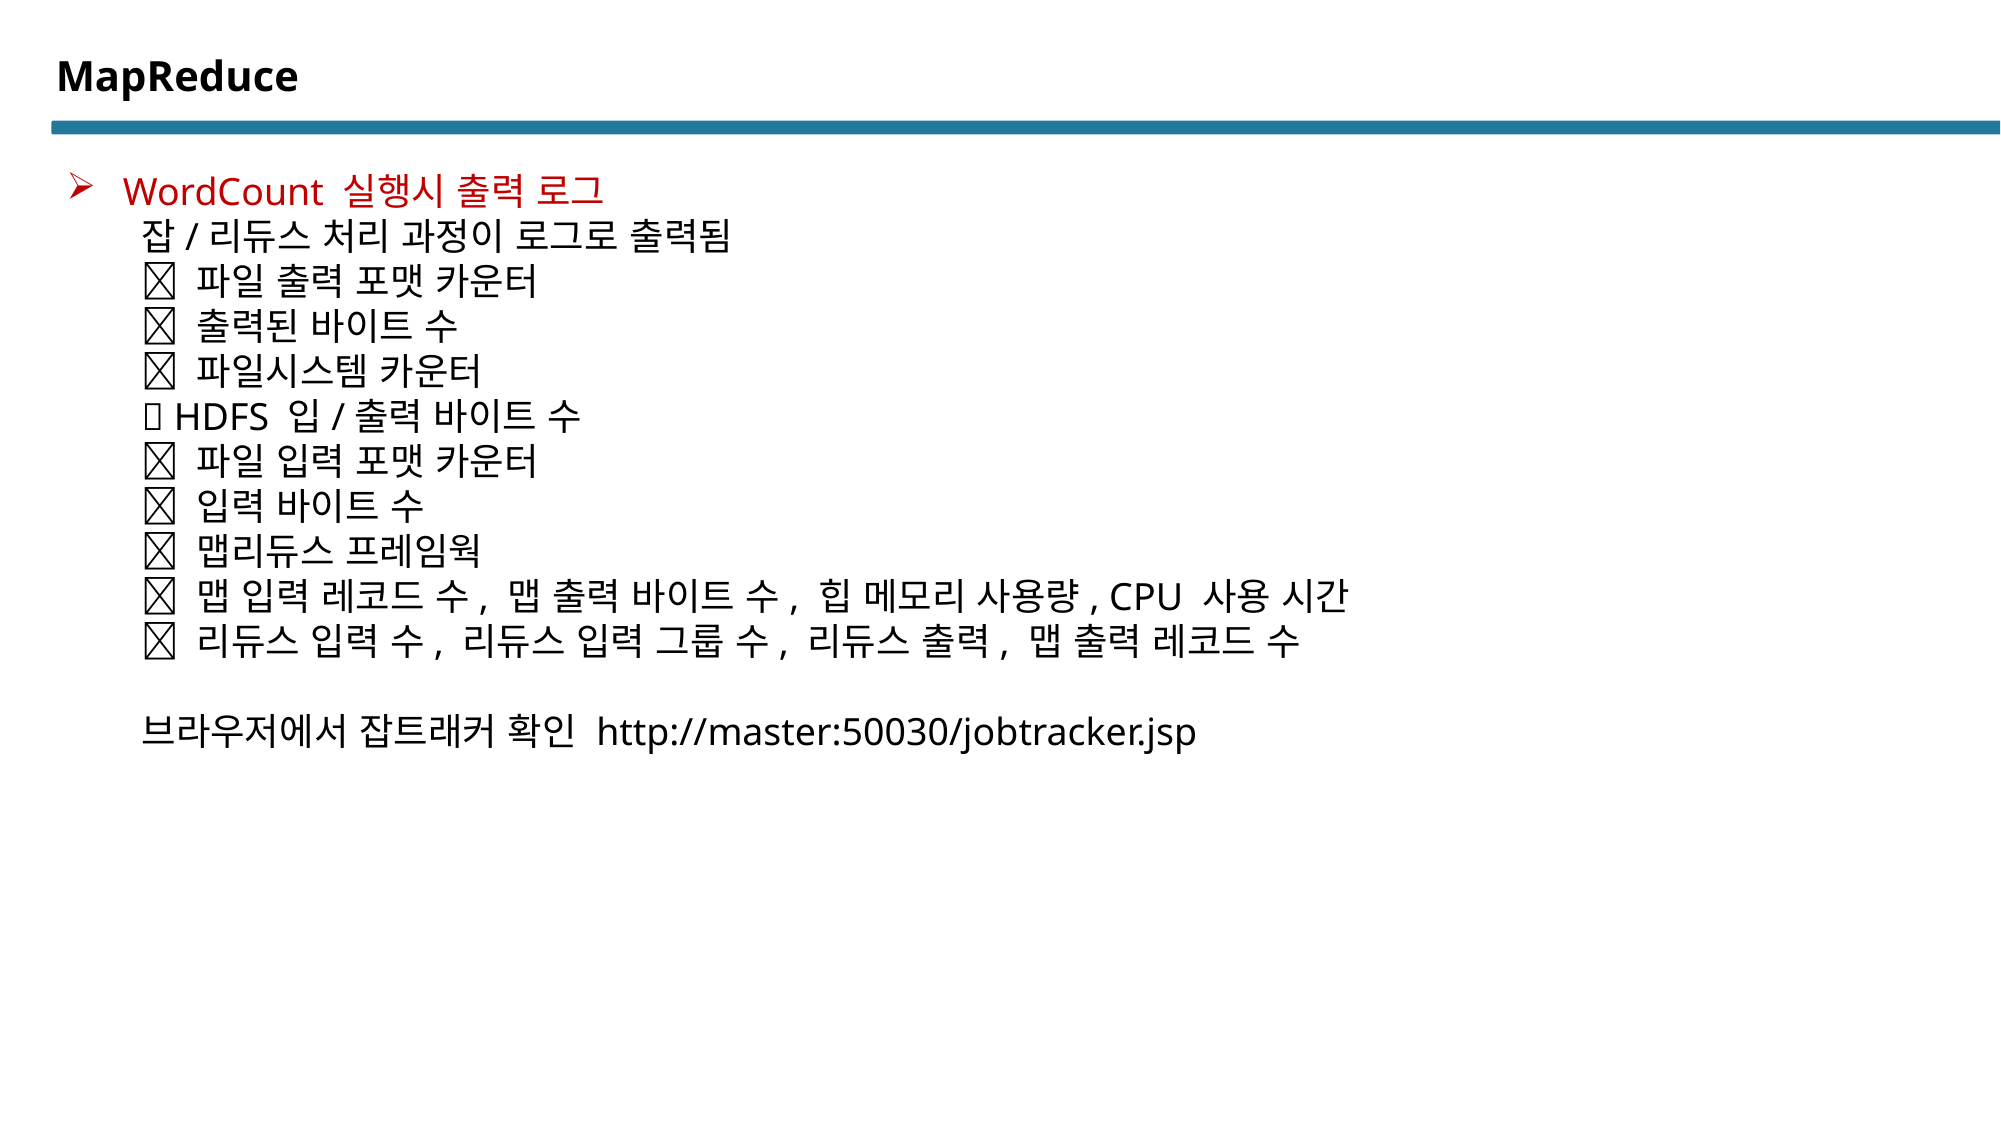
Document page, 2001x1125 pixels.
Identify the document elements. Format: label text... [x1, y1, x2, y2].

title MapReduce [40, 47, 1842, 119]
text_box WordCount 실행시 출력 로그 잡/리듀스 처리 과정이 로그로 출력됨  파일 출력 포맷 카운터  출력된 바이트 수  파일시스템 카운터  HDFS 입/출력 바이트 수  파일 입력 포맷 카운터  입력 바이트 수  맵리듀스 프레임웍  맵 입력 레코드 수, 맵 출력 바이트 수, 힙 메모리 사용량, CPU 사용 시간  리듀스 입력 수, 리듀스 입력 그룹 수, 리듀스 출력, 맵 출력 레코드 수 브라우저에서 잡트래커 확인 http://master:50030/jobtracker.jsp [51, 160, 1943, 761]
